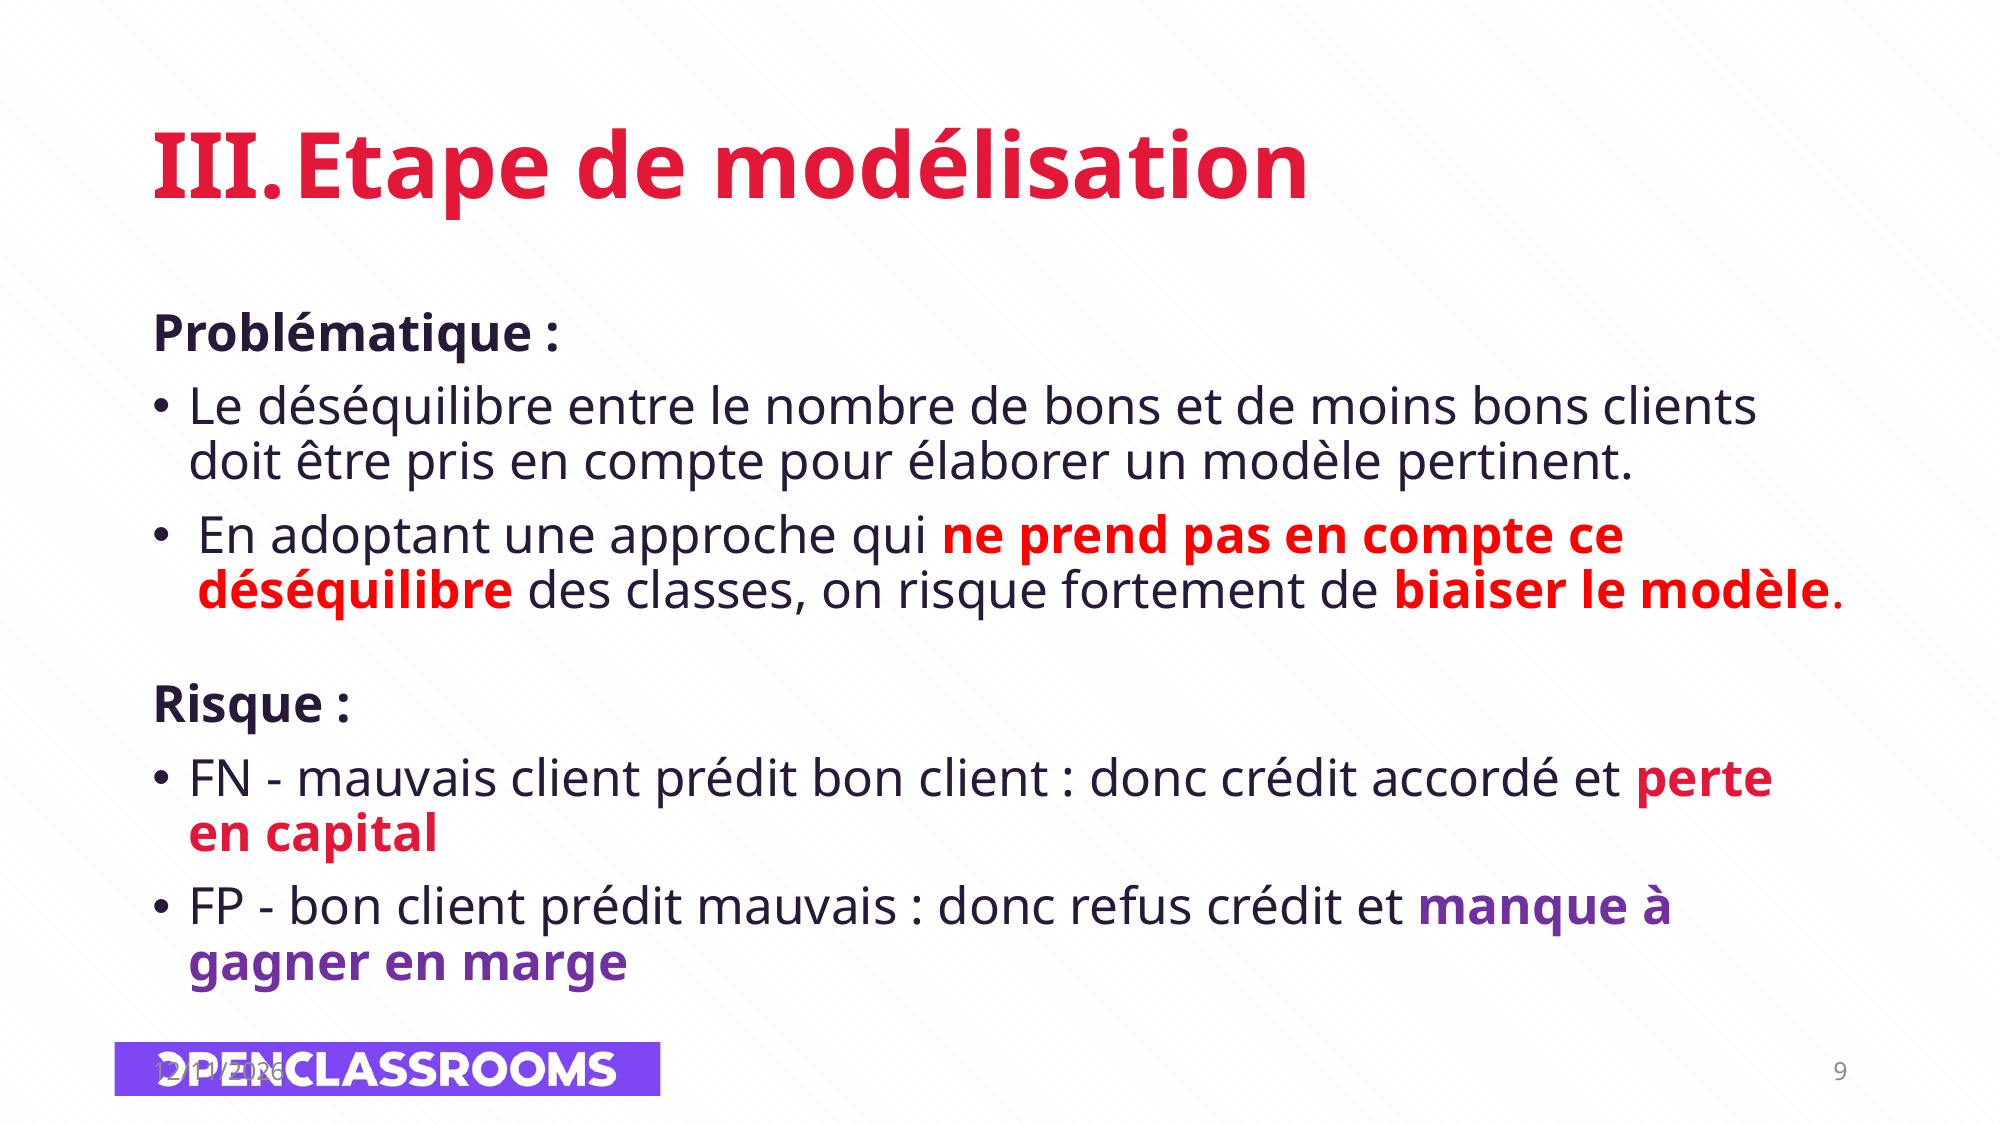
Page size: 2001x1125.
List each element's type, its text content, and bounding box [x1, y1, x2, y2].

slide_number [137, 1042, 588, 1103]
picture [114, 1042, 137, 1096]
slide_number 9 [1412, 1042, 1863, 1103]
picture [588, 1042, 661, 1096]
title Etape de modélisation [137, 59, 1863, 278]
list Problématique : Le déséquilibre entre le nombre de bons et de moins bons clients doit être pris en compte pour élaborer un modèle pertinent. En adoptant une approche qui ne prend pas en compte ce déséquilibre des classes, on risque fortement de biaiser le modèle. Risque : FN - mauvais client prédit bon client : donc crédit accordé et perte en capital FP - bon client prédit mauvais : donc refus crédit et manque à gagner en marge [137, 299, 1863, 1014]
